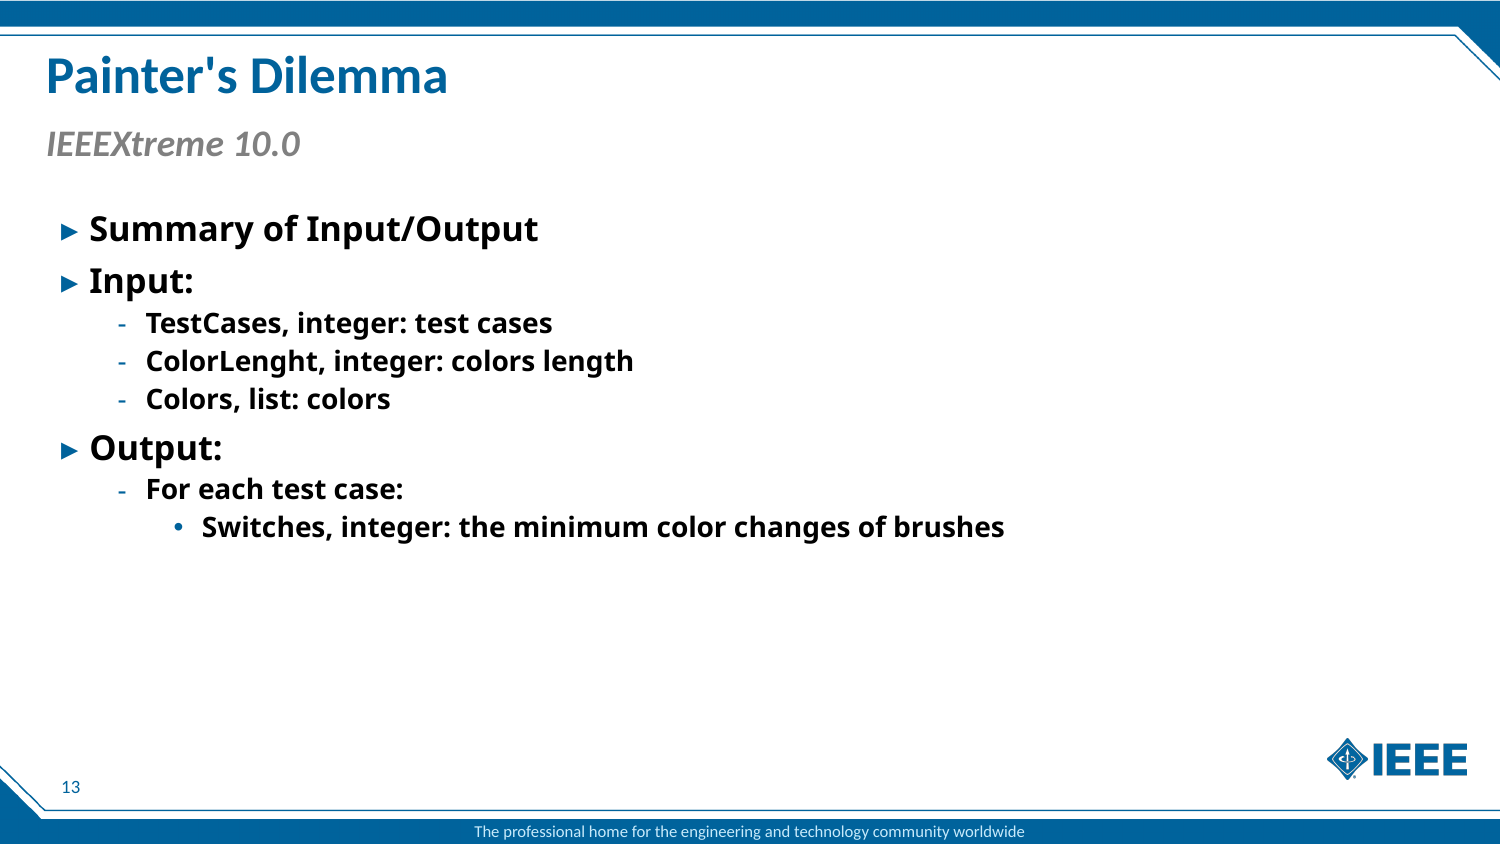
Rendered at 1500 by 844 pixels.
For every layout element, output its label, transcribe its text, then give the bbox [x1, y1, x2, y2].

picture [0, 1, 1499, 88]
title Painter's Dilemma [46, 40, 1467, 111]
list IEEEXtreme 10.0 [46, 116, 1467, 171]
slide_number 13 [46, 763, 127, 809]
list Summary of Input/Output Input: TestCases, integer: test cases ColorLenght, integer: colors length Colors, list: colors Output: For each test case: Switches, integer: the minimum color changes of brushes [46, 204, 1456, 712]
picture [0, 738, 1500, 844]
